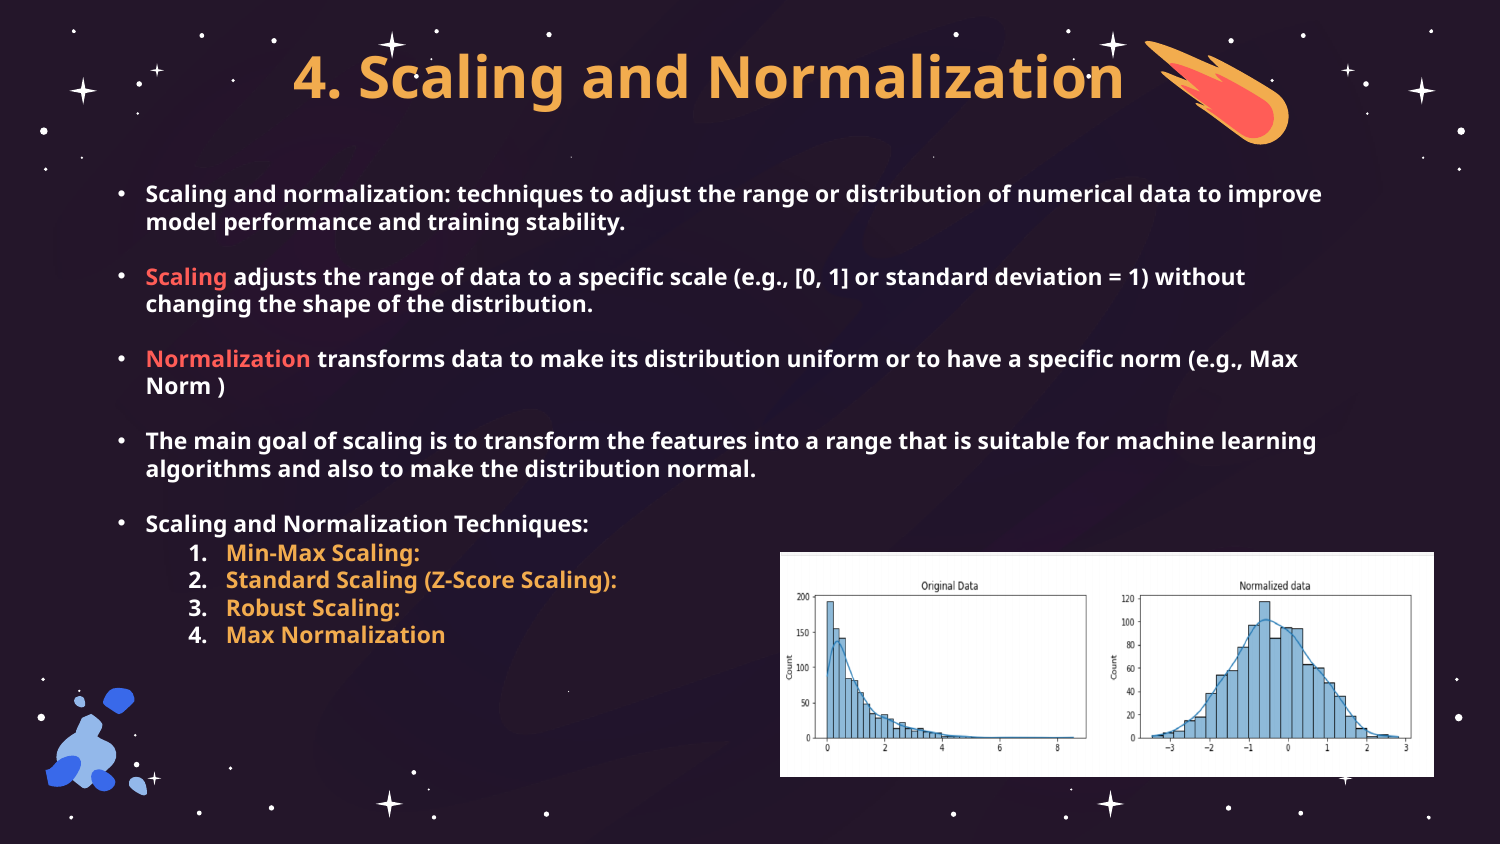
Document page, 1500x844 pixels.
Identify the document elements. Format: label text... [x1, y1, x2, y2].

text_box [1147, 33, 1295, 142]
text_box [45, 687, 148, 796]
text_box Min-Max Scaling: Standard Scaling (Z-Score Scaling): Robust Scaling: Max Normalization [173, 549, 1361, 665]
text_box 4. Scaling and Normalization [4, 34, 1145, 116]
text_box Scaling and normalization: techniques to adjust the range or distribution of numerical data to improve model performance and training stability. Scaling adjusts the range of data to a specific scale (e.g., [0, 1] or standard deviation = 1) without changing the shape of the distribution. Normalization transforms data to make its distribution uniform or to have a specific norm (e.g., Max Norm ) The main goal of scaling is to transform the features into a range that is suitable for machine learning algorithms and also to make the distribution normal. Scaling and Normalization Techniques: [102, 268, 1346, 393]
text_box 4. Scaling and Normalization [1296, 34, 1415, 116]
picture [780, 552, 1435, 778]
